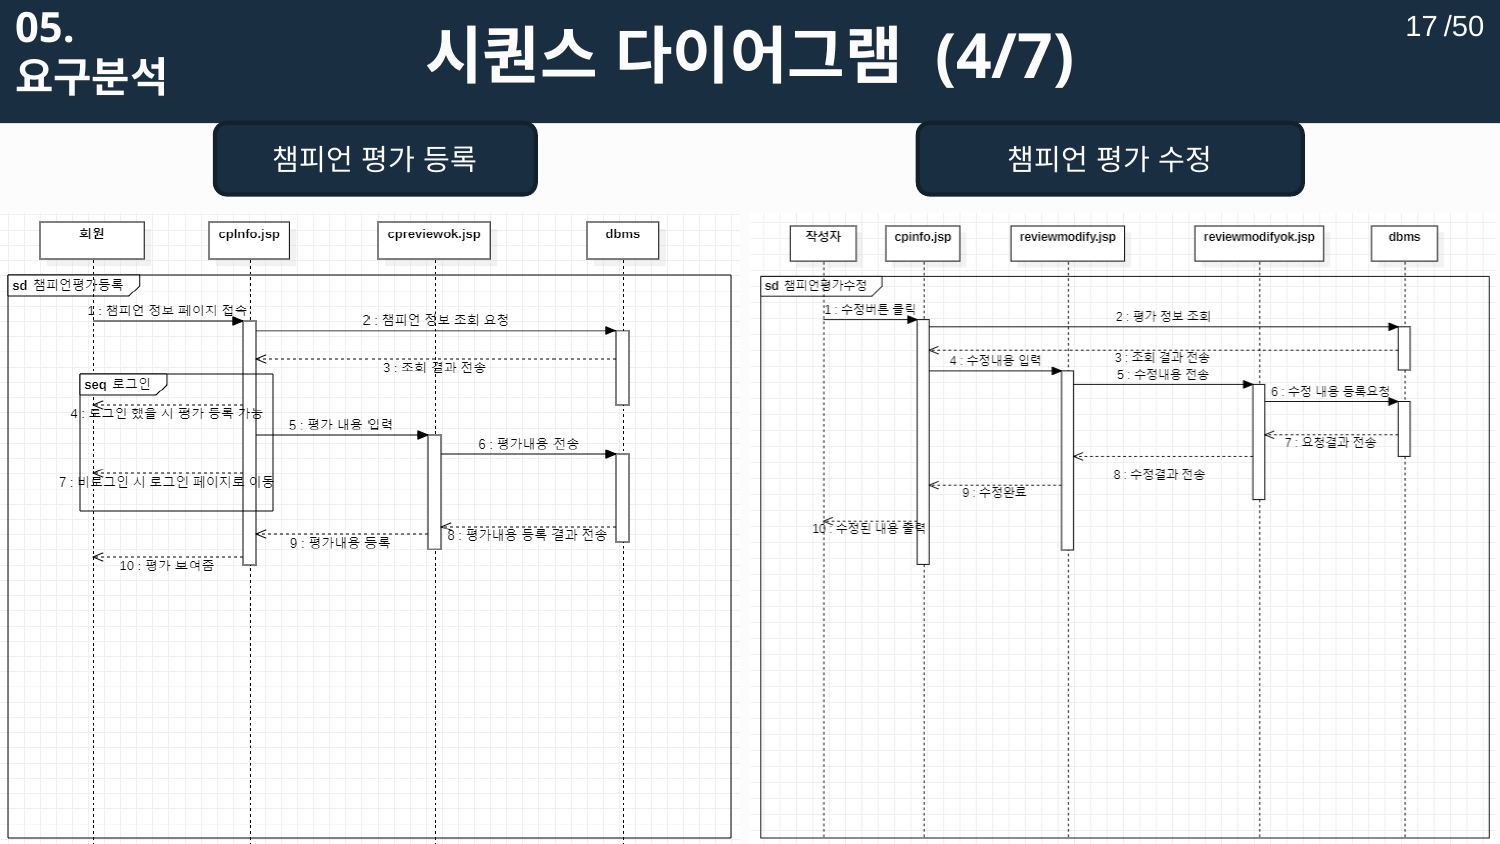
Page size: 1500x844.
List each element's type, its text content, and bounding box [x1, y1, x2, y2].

picture [749, 213, 1496, 844]
text_box 17 [1381, 0, 1428, 60]
text_box 챔피언 평가 등록 [214, 122, 536, 195]
text_box 챔피언 평가 수정 [917, 122, 1303, 195]
title 시퀀스 다이어그램 (4/7) [0, 0, 1500, 123]
text_box 05. 요구분석 [0, 0, 264, 108]
text_box /50 [1428, 0, 1500, 60]
picture [0, 213, 740, 844]
